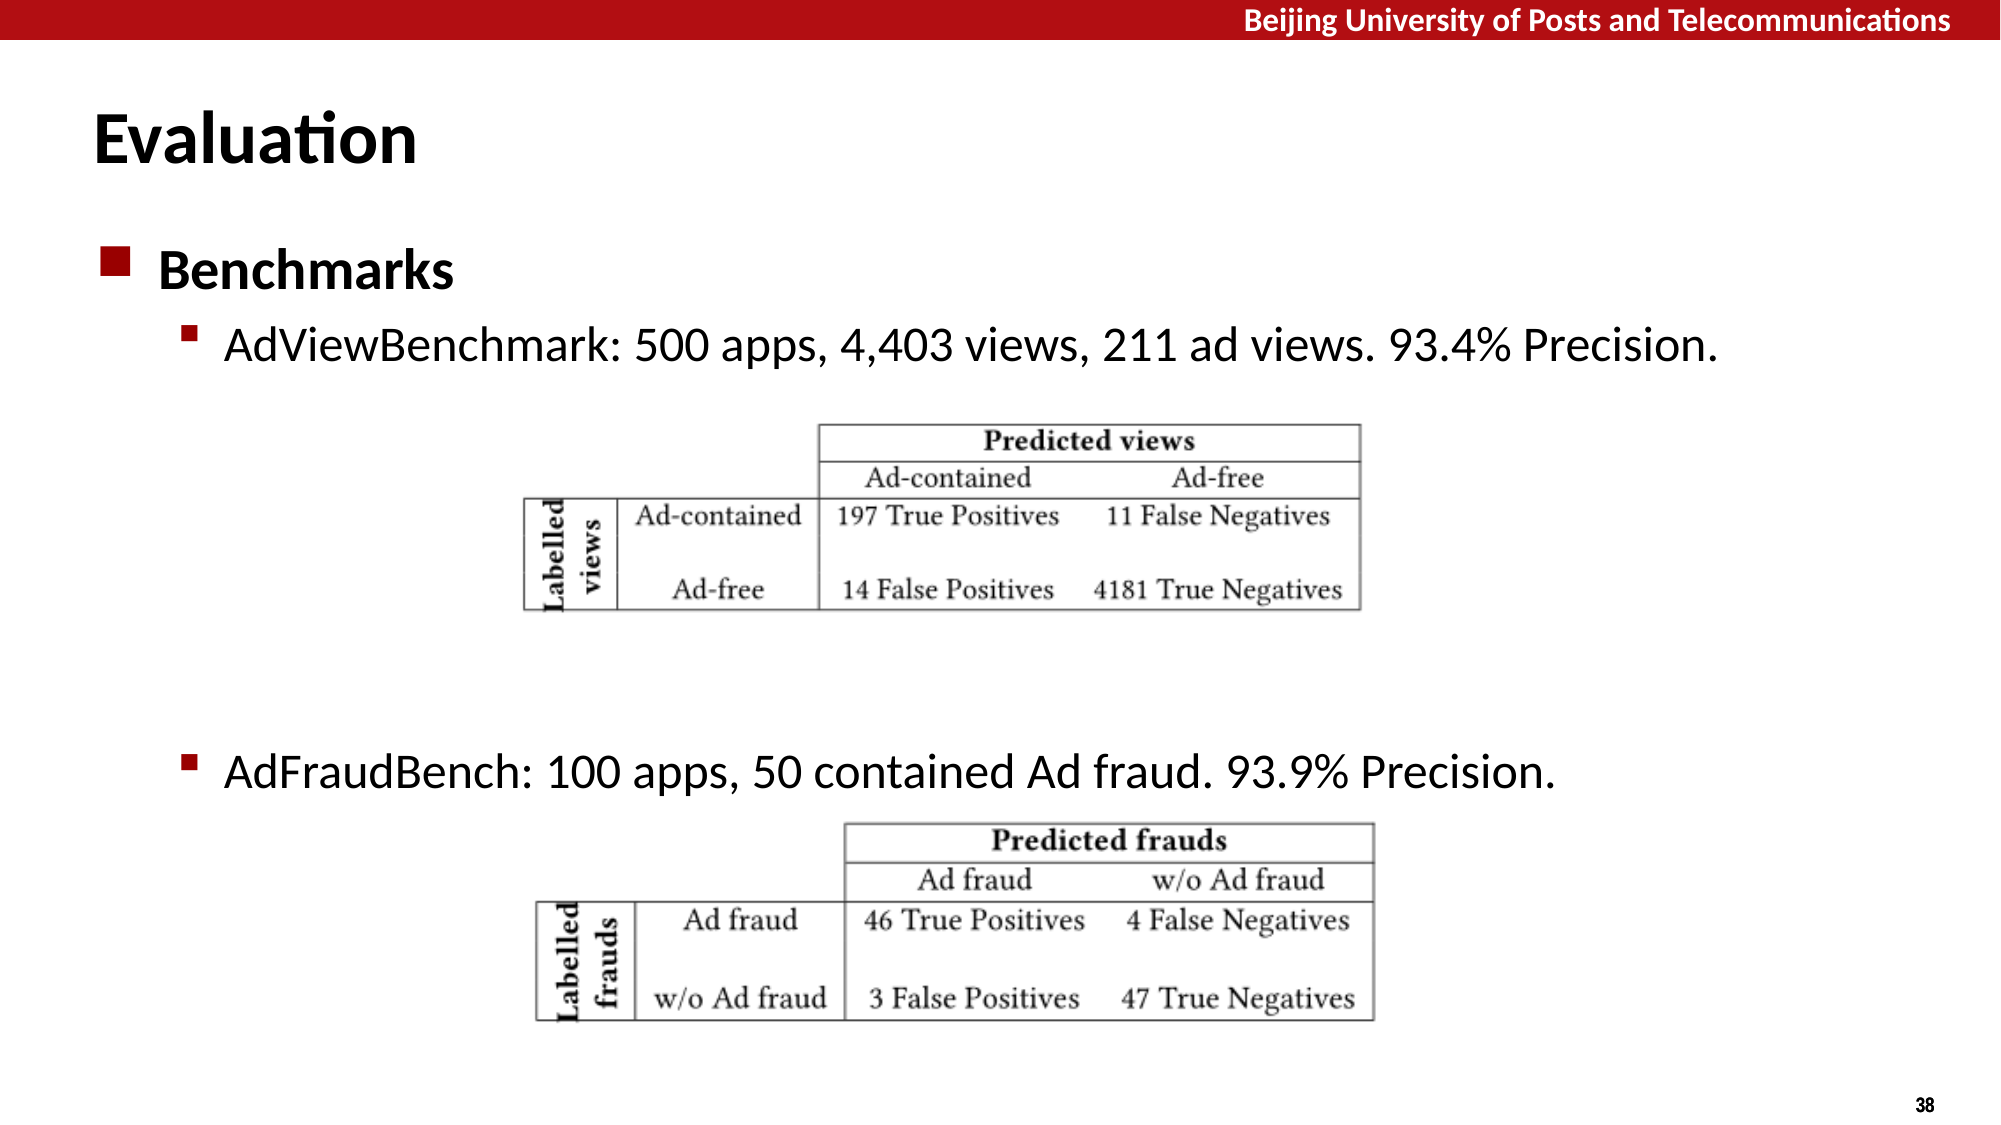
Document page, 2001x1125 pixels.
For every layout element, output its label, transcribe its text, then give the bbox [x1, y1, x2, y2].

picture [506, 419, 1371, 633]
title Evaluation [77, 71, 1739, 197]
list Benchmarks AdViewBenchmark: 500 apps, 4,403 views, 211 ad views. 93.4% Precision. AdFraudBench: 100 apps, 50 contained Ad fraud. 93.9% Precision. [86, 223, 1815, 1040]
picture [518, 813, 1383, 1041]
